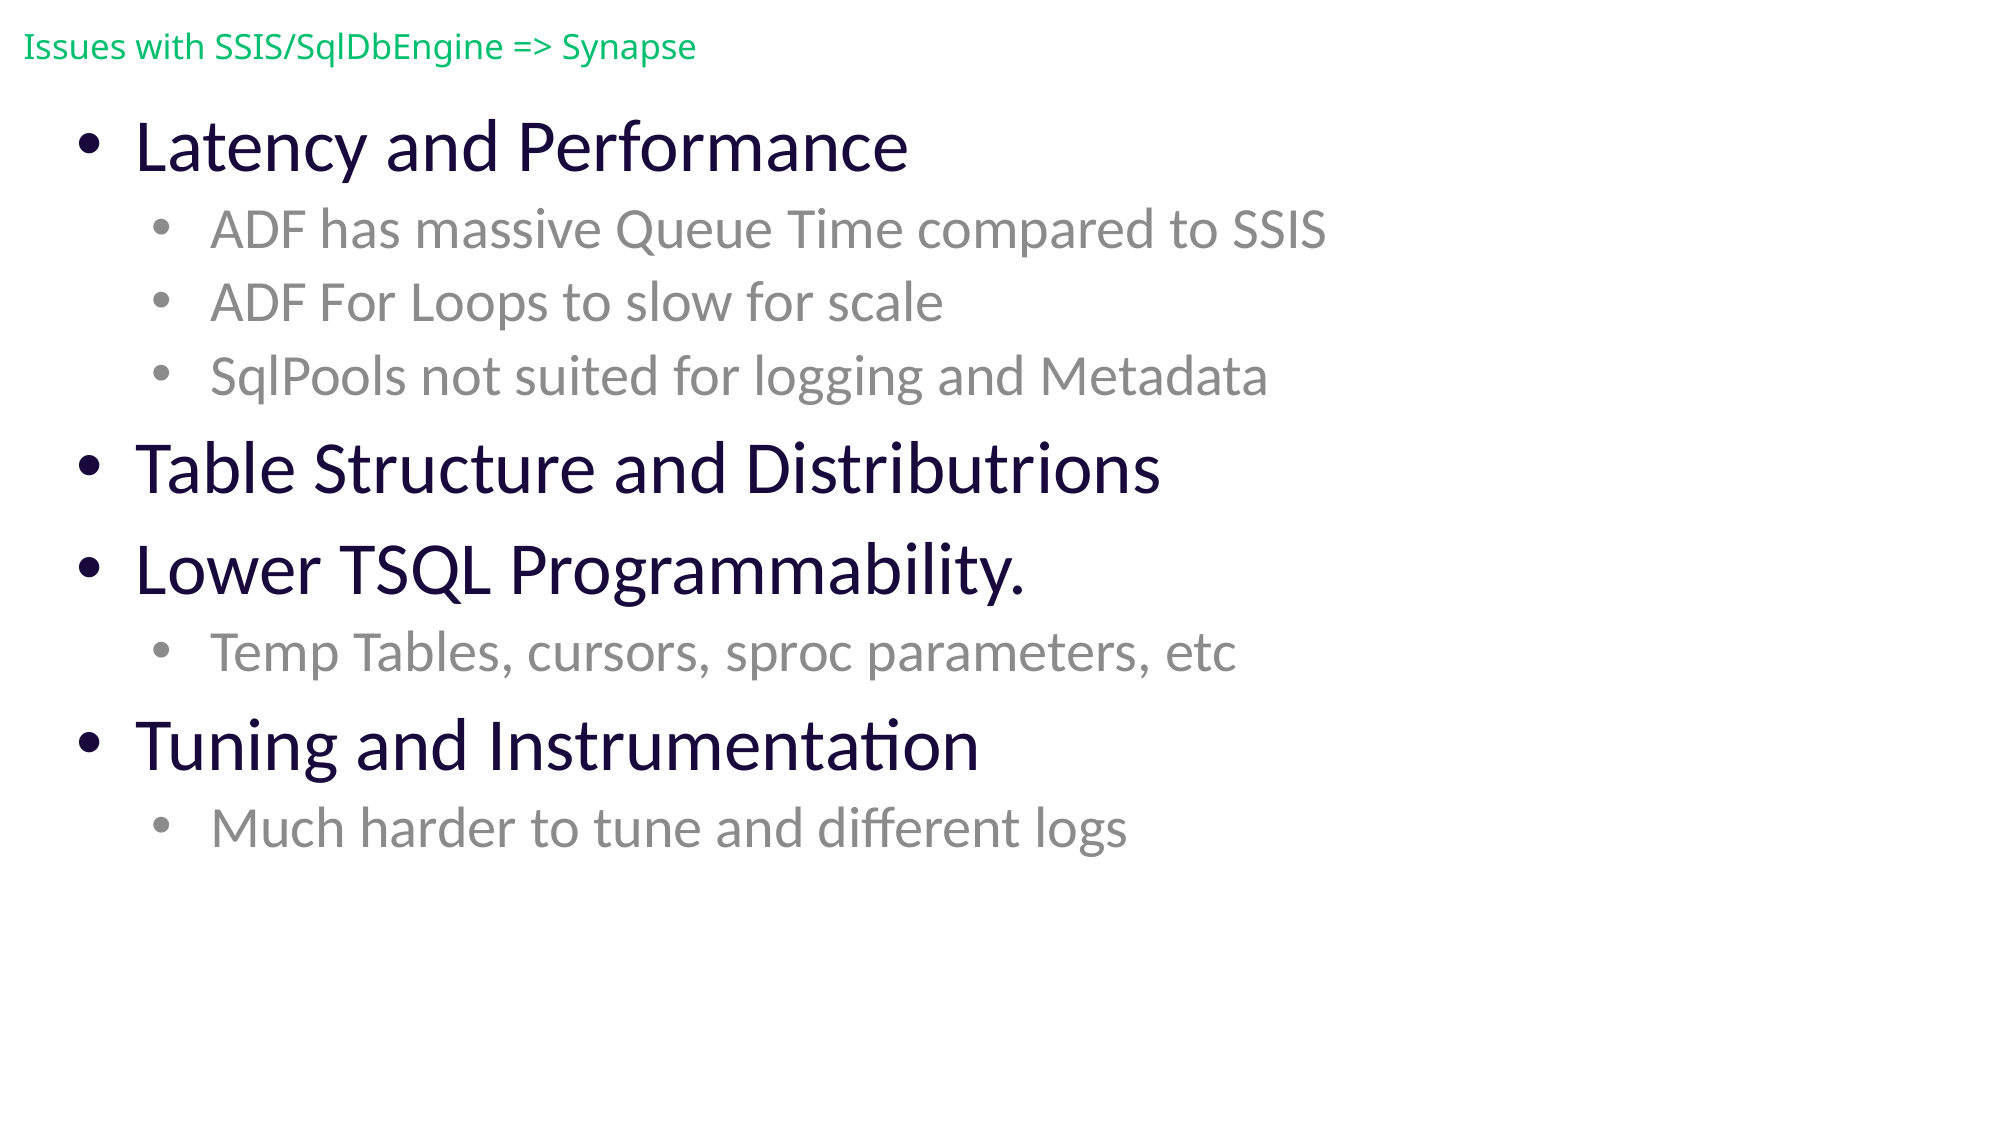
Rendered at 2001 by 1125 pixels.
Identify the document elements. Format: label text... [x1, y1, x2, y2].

text_box Issues with SSIS/SqlDbEngine => Synapse [23, 10, 714, 80]
text_box Latency and Performance ADF has massive Queue Time compared to SSIS ADF For Loops to slow for scale SqlPools not suited for logging and Metadata Table Structure and Distributrions Lower TSQL Programmability. Temp Tables, cursors, sproc parameters, etc Tuning and Instrumentation Much harder to tune and different logs [61, 99, 1412, 689]
